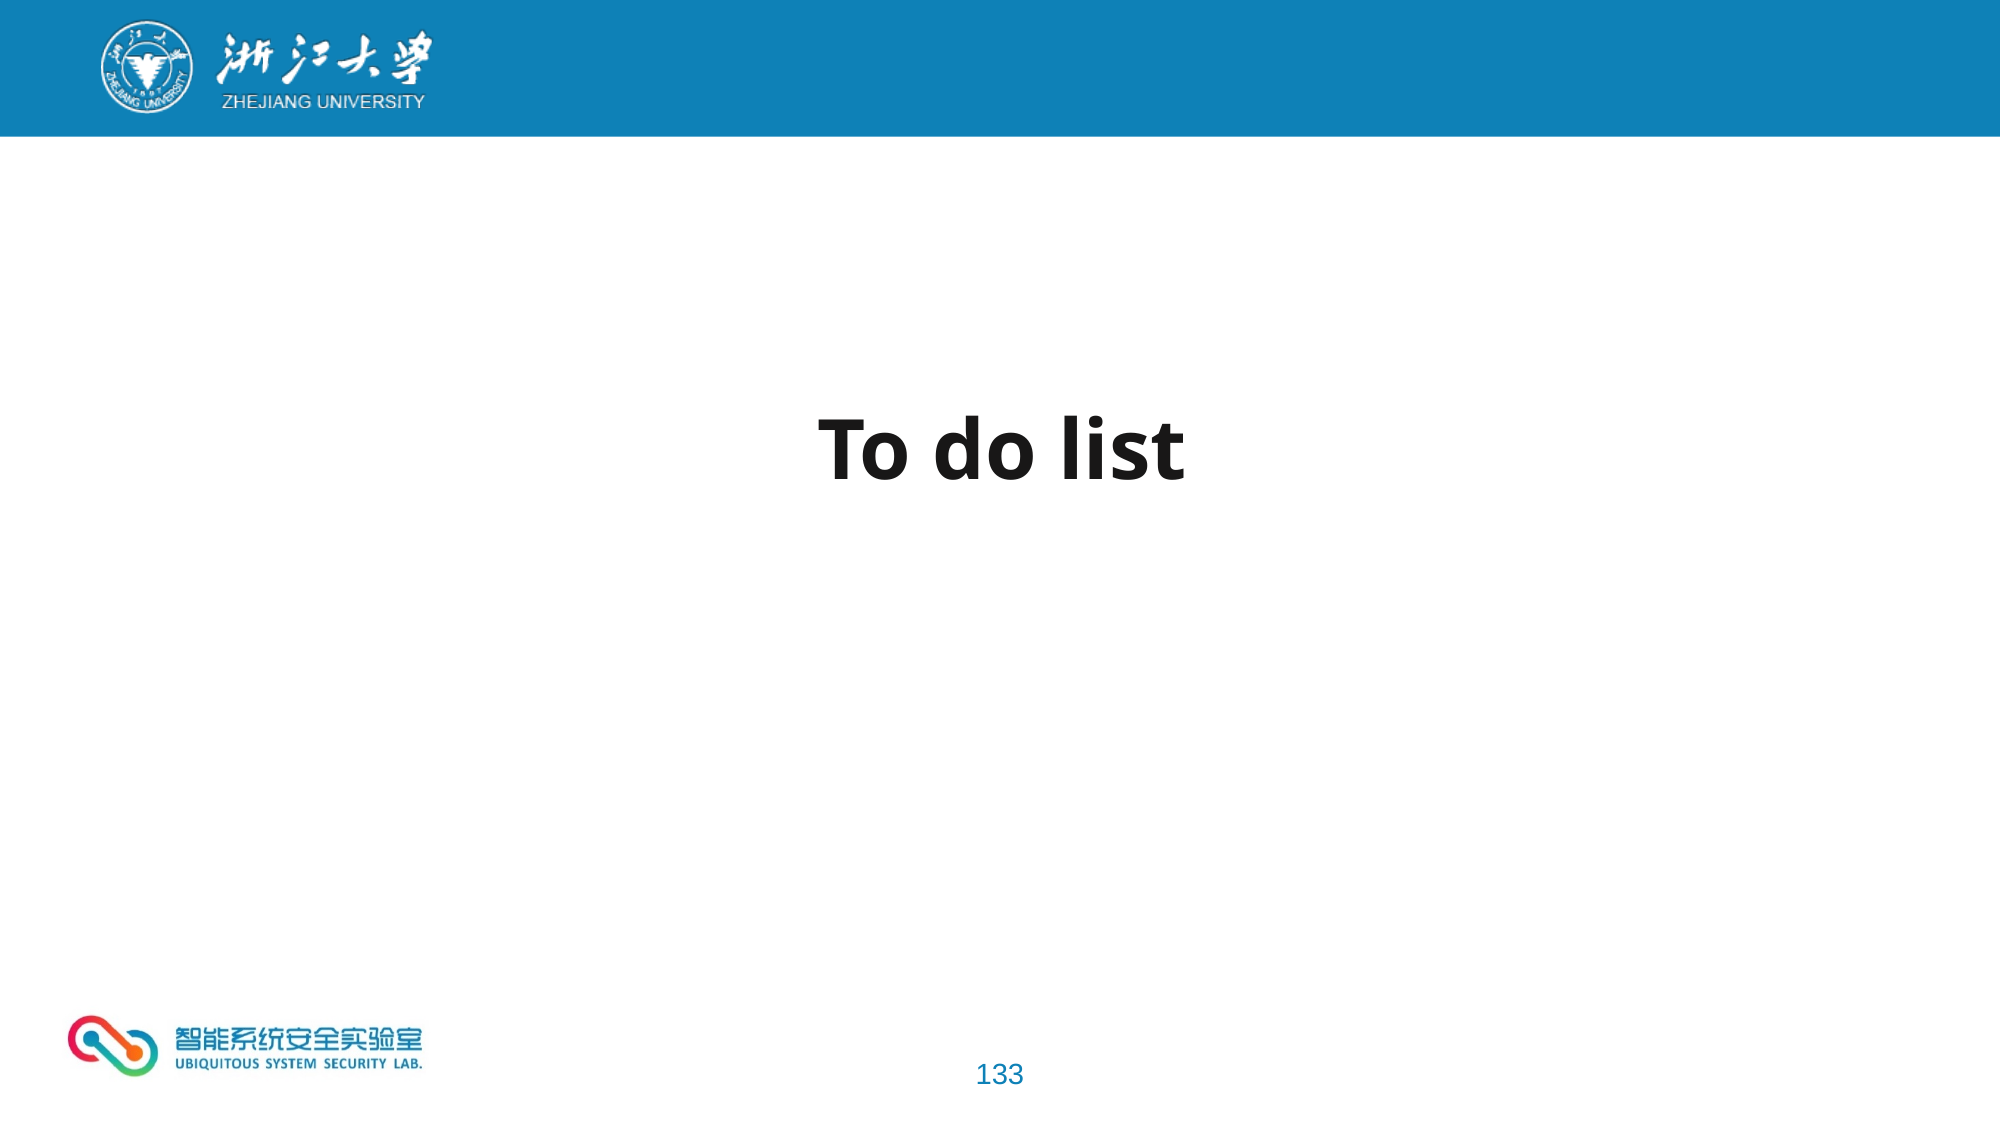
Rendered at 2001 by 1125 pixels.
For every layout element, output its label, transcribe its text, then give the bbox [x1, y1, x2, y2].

picture [317, 95, 425, 108]
text_box To do list [186, 389, 1819, 504]
picture [281, 33, 307, 84]
picture [391, 30, 432, 84]
picture [50, 997, 447, 1093]
picture [368, 66, 380, 77]
picture [102, 21, 193, 114]
picture [222, 95, 312, 108]
picture [338, 33, 377, 74]
picture [312, 40, 330, 66]
picture [216, 32, 274, 84]
